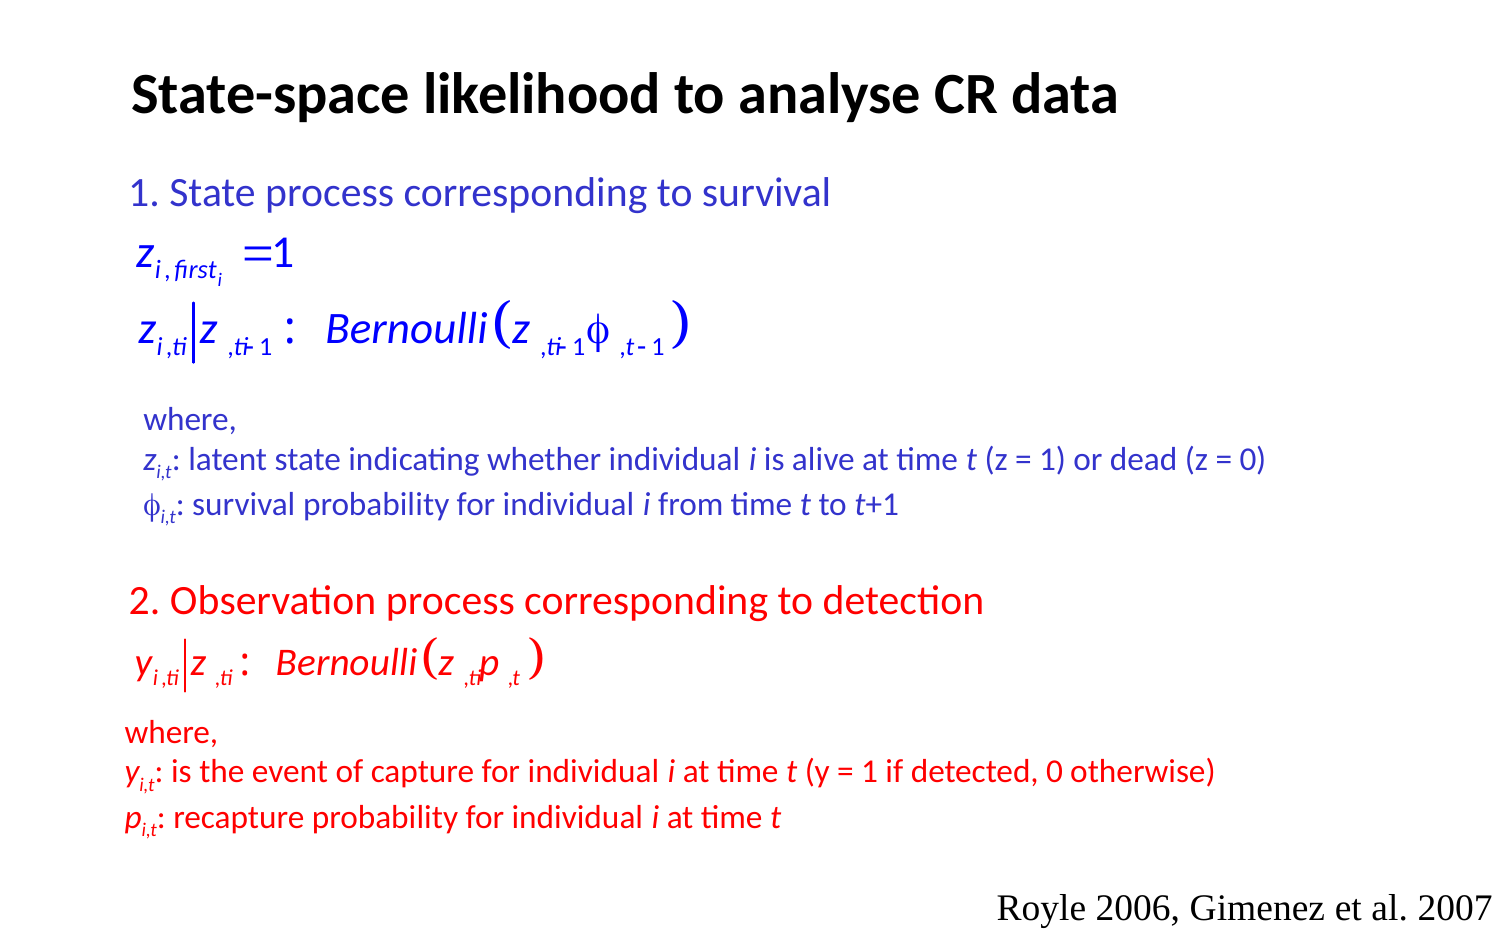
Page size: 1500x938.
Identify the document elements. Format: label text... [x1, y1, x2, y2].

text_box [109, 564, 1407, 839]
text_box 1. State process corresponding to survival [113, 157, 847, 222]
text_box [130, 294, 694, 371]
text_box Royle 2006, Gimenez et al. 2007 [981, 875, 1500, 935]
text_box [128, 221, 301, 295]
text_box State-space likelihood to analyse CR data [116, 47, 1135, 133]
text_box where, zi,t: latent state indicating whether individual i is alive at time t (z = 1) or dead (z = 0) i,t: survival probability for individual i from time t to t+1 [128, 389, 1425, 535]
